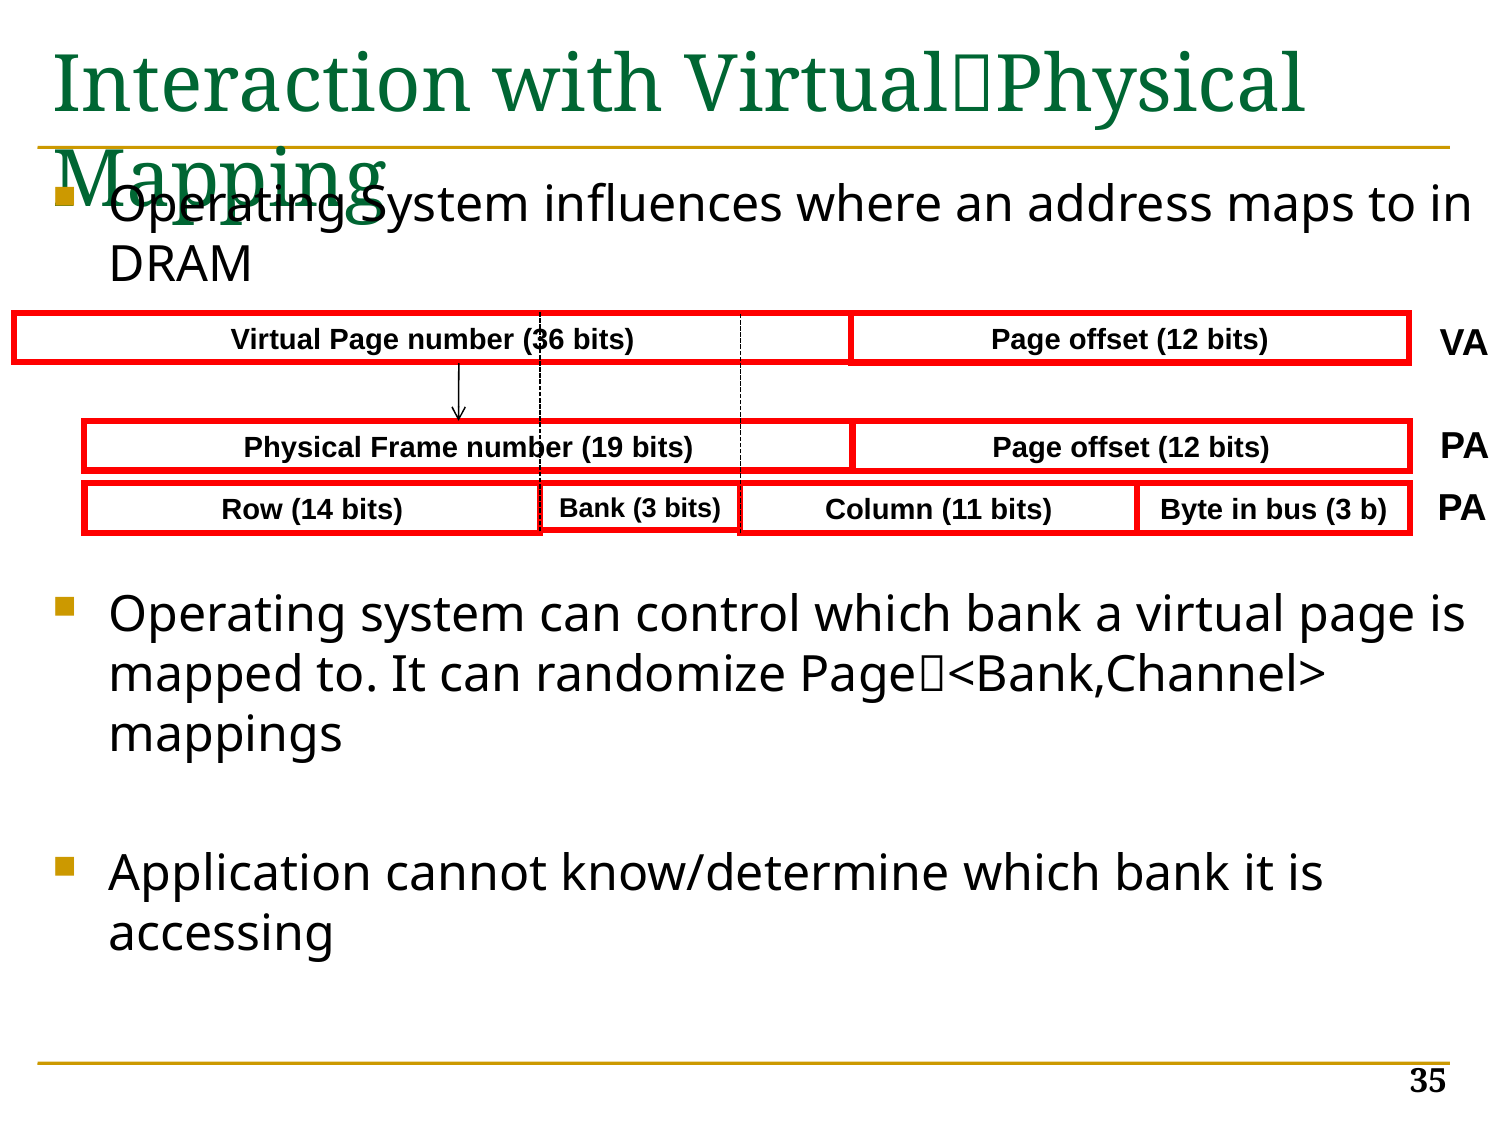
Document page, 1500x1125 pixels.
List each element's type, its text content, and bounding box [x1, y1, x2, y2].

title Interaction with VirtualPhysical Mapping [37, 24, 1450, 163]
slide_number 35 [1111, 1036, 1462, 1112]
text_box Page offset (12 bits) [854, 421, 1411, 471]
text_box Byte in bus (3 b) [1137, 483, 1411, 533]
list Operating System influences where an address maps to in DRAM Operating system can control which bank a virtual page is mapped to. It can randomize Page<Bank,Channel> mappings Application cannot know/determine which bank it is accessing [37, 163, 1500, 1016]
text_box Column (11 bits) [741, 483, 1137, 533]
text_box Physical Frame number (19 bits) [84, 420, 854, 471]
text_box PA [1422, 475, 1500, 536]
text_box PA [1425, 413, 1500, 474]
text_box VA [1424, 310, 1500, 371]
text_box Bank (3 bits) [540, 483, 741, 531]
text_box Row (14 bits) [84, 483, 540, 533]
text_box Page offset (12 bits) [852, 312, 1409, 363]
text_box Virtual Page number (36 bits) [14, 312, 852, 363]
